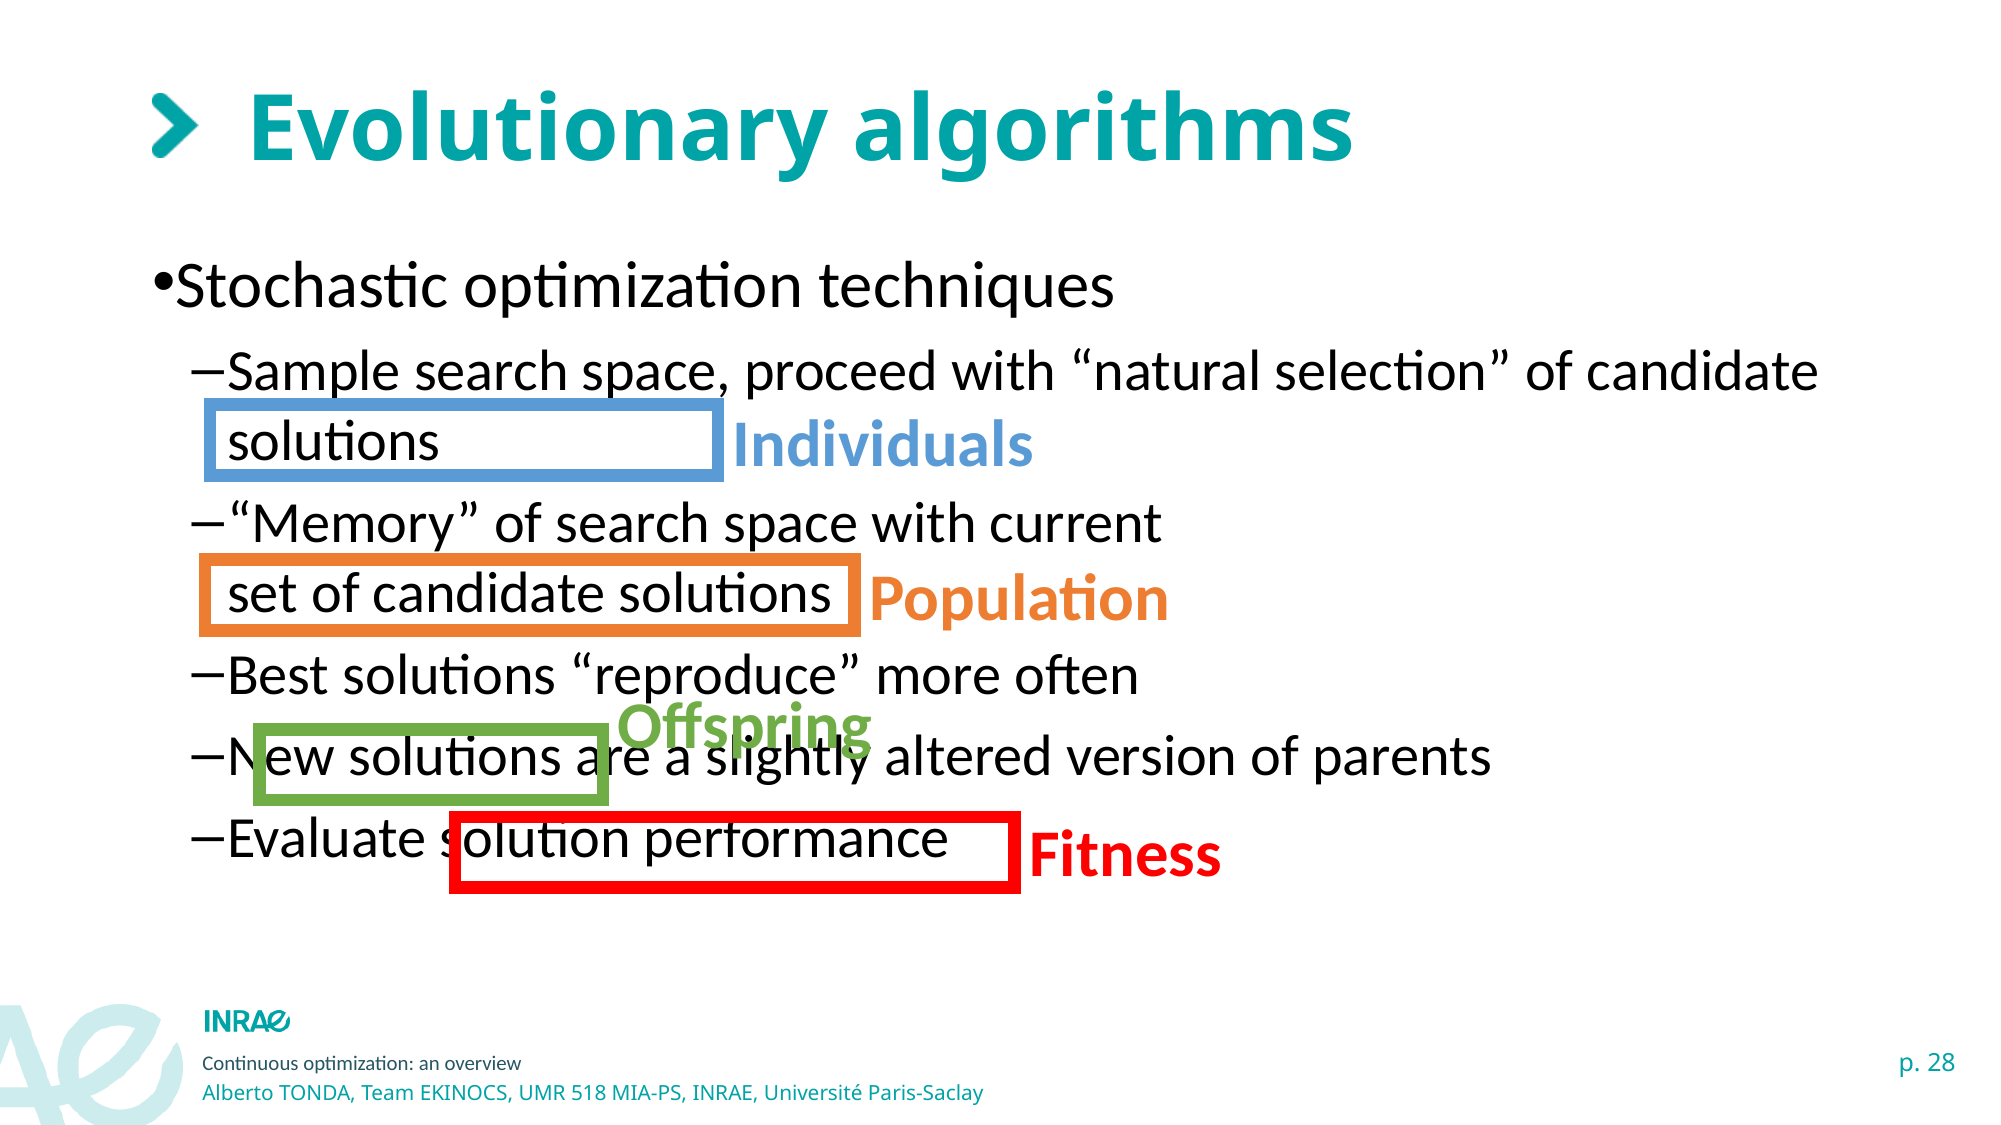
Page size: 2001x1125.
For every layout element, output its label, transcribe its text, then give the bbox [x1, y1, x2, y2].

text_box Offspring [603, 674, 959, 769]
text_box [258, 728, 604, 801]
text_box [209, 404, 717, 476]
title Evolutionary algorithms [137, 59, 1863, 203]
text_box [204, 559, 854, 631]
picture [0, 996, 329, 1125]
text_box Fitness [1014, 802, 1371, 897]
text_box Individuals [717, 392, 1075, 487]
picture [152, 93, 200, 158]
text_box [454, 816, 1014, 889]
text_box Population [854, 546, 1211, 641]
